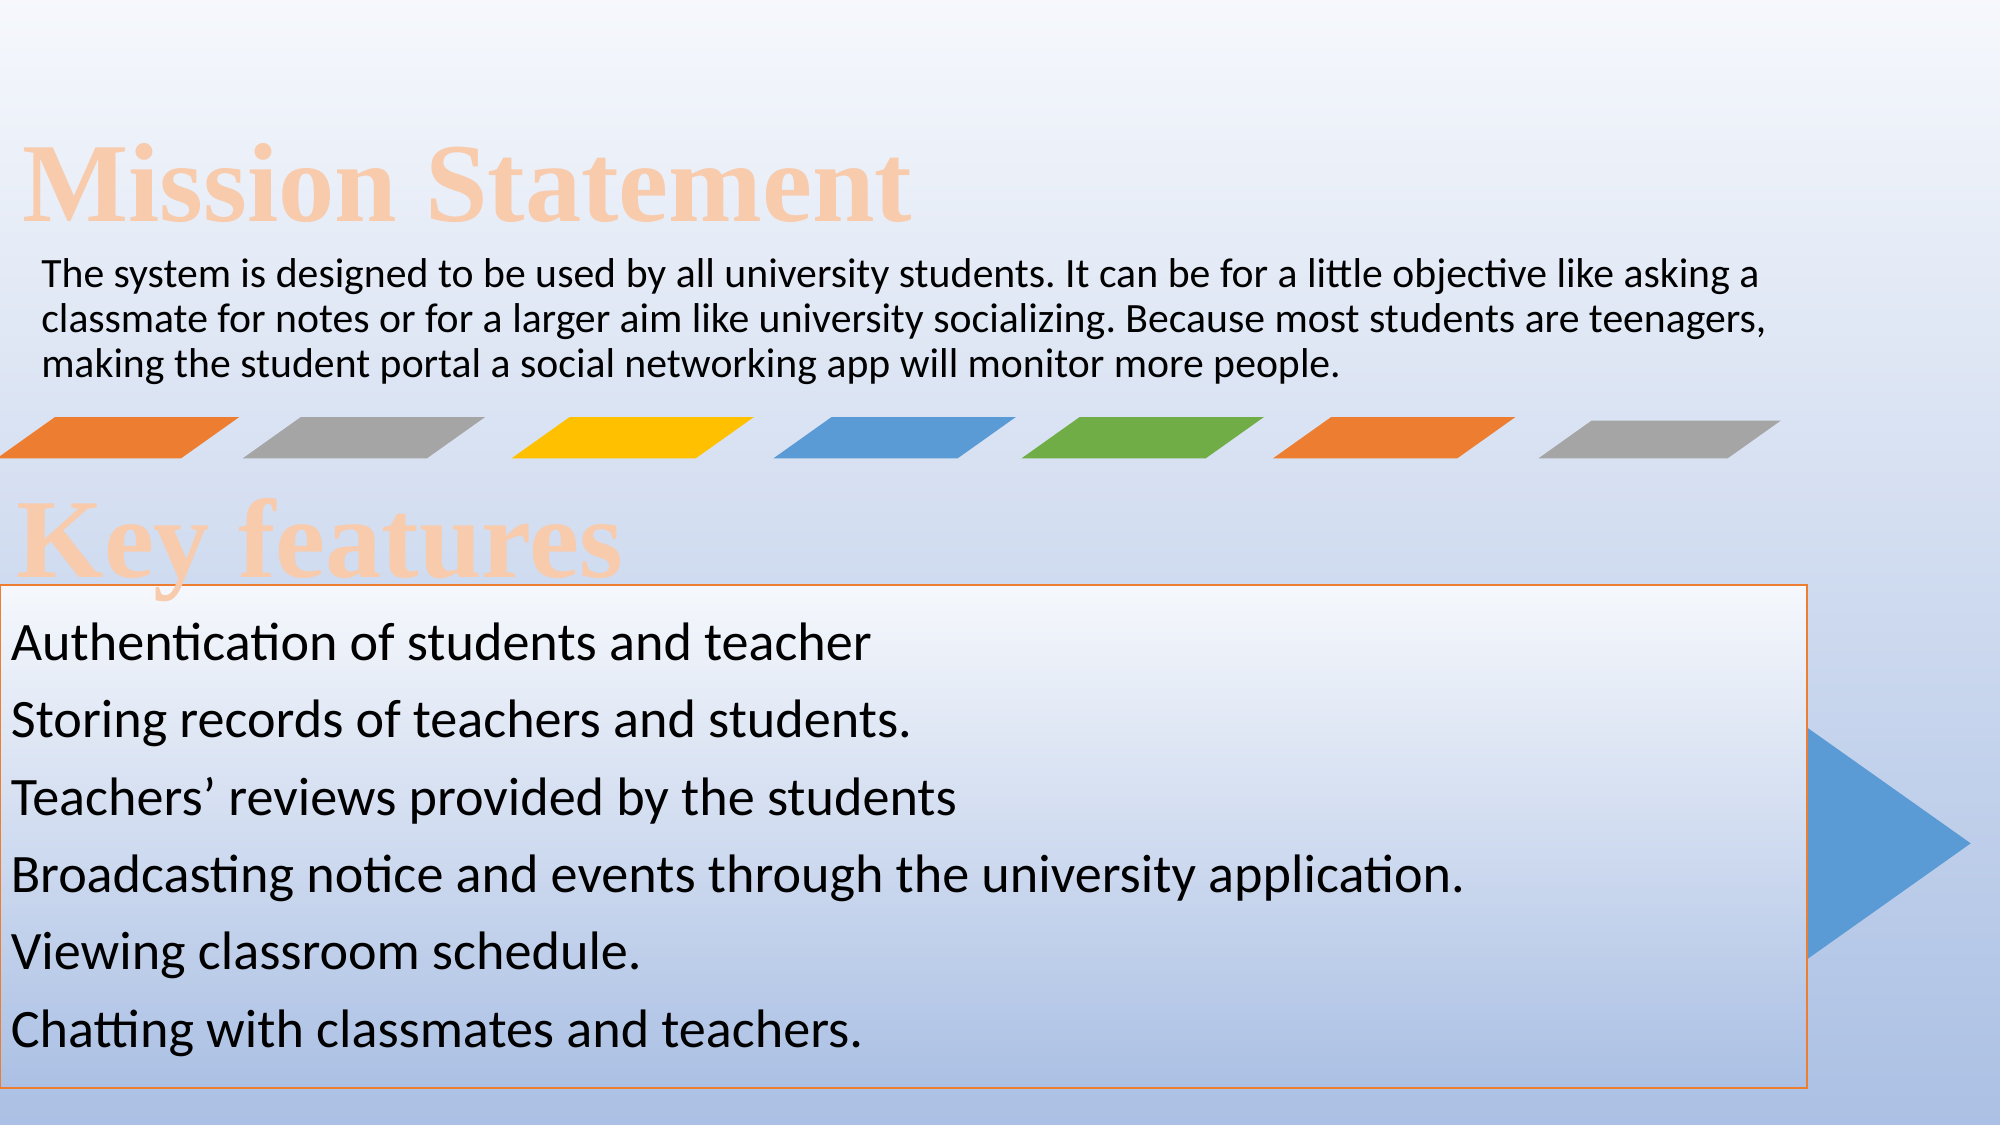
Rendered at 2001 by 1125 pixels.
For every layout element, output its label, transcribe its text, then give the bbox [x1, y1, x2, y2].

text_box Mission Statement [0, 101, 1059, 200]
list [0, 200, 1969, 1097]
